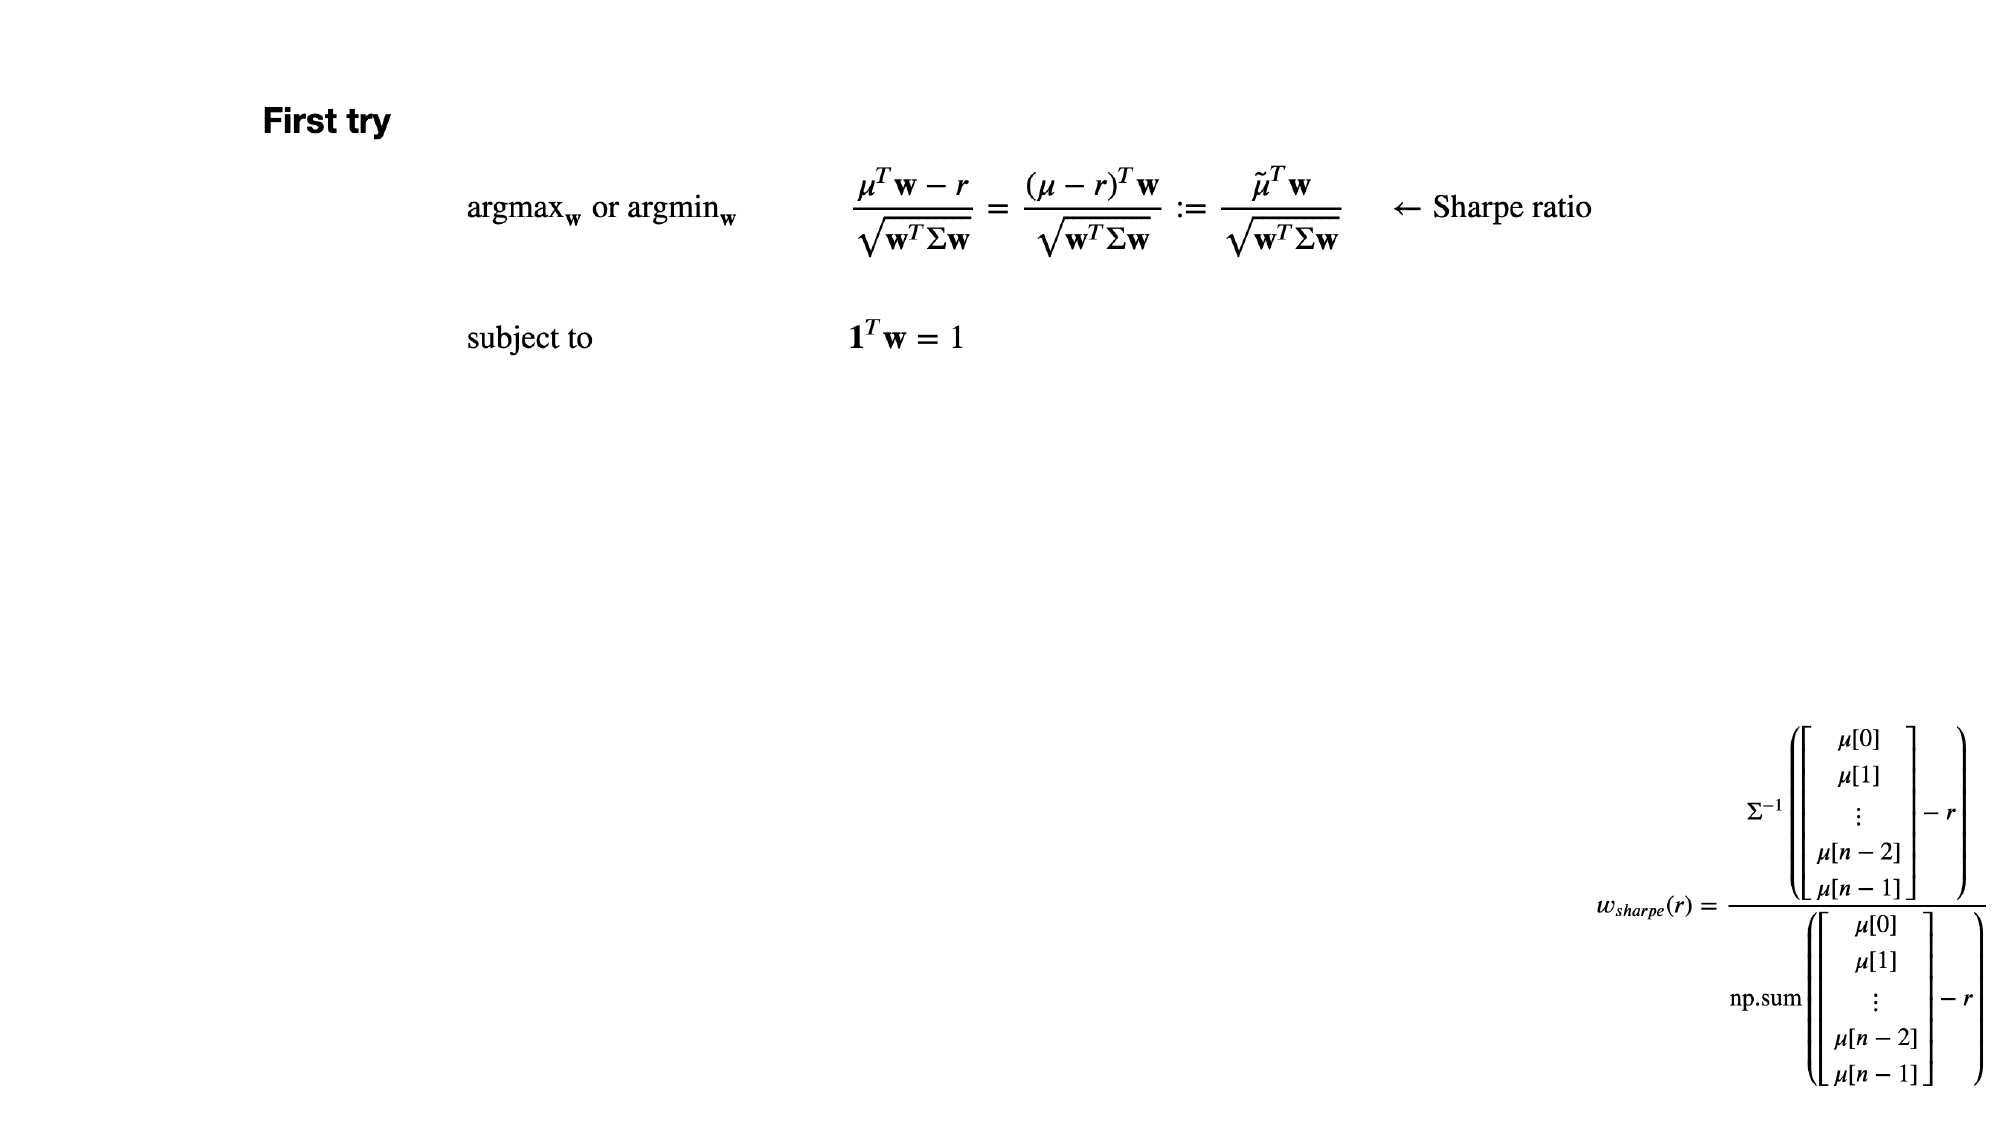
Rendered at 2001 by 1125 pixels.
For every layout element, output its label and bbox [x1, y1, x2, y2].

picture [240, 92, 1632, 385]
picture [1591, 705, 2000, 1097]
